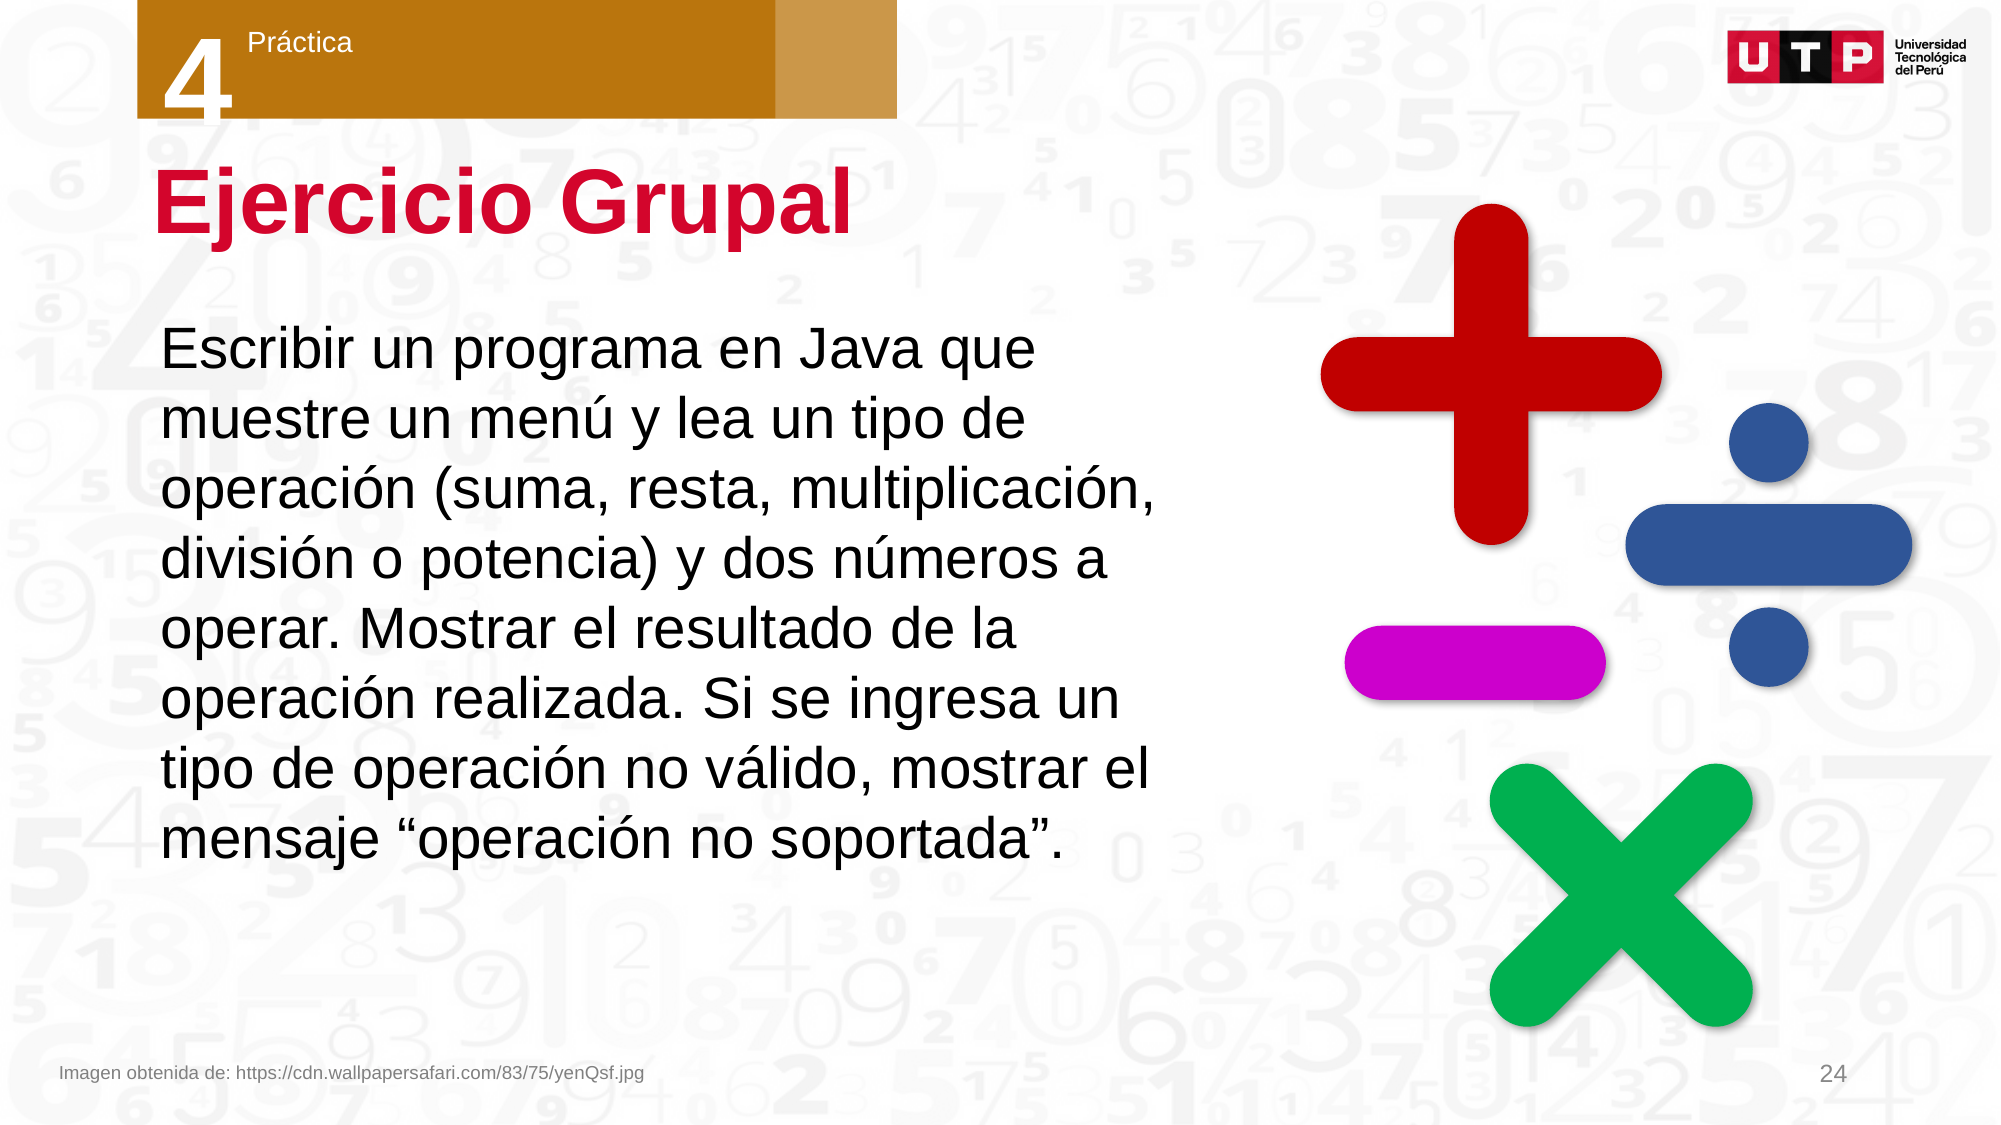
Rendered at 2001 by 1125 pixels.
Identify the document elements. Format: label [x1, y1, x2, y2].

text_box [137, 0, 898, 161]
picture [0, 0, 2000, 1125]
